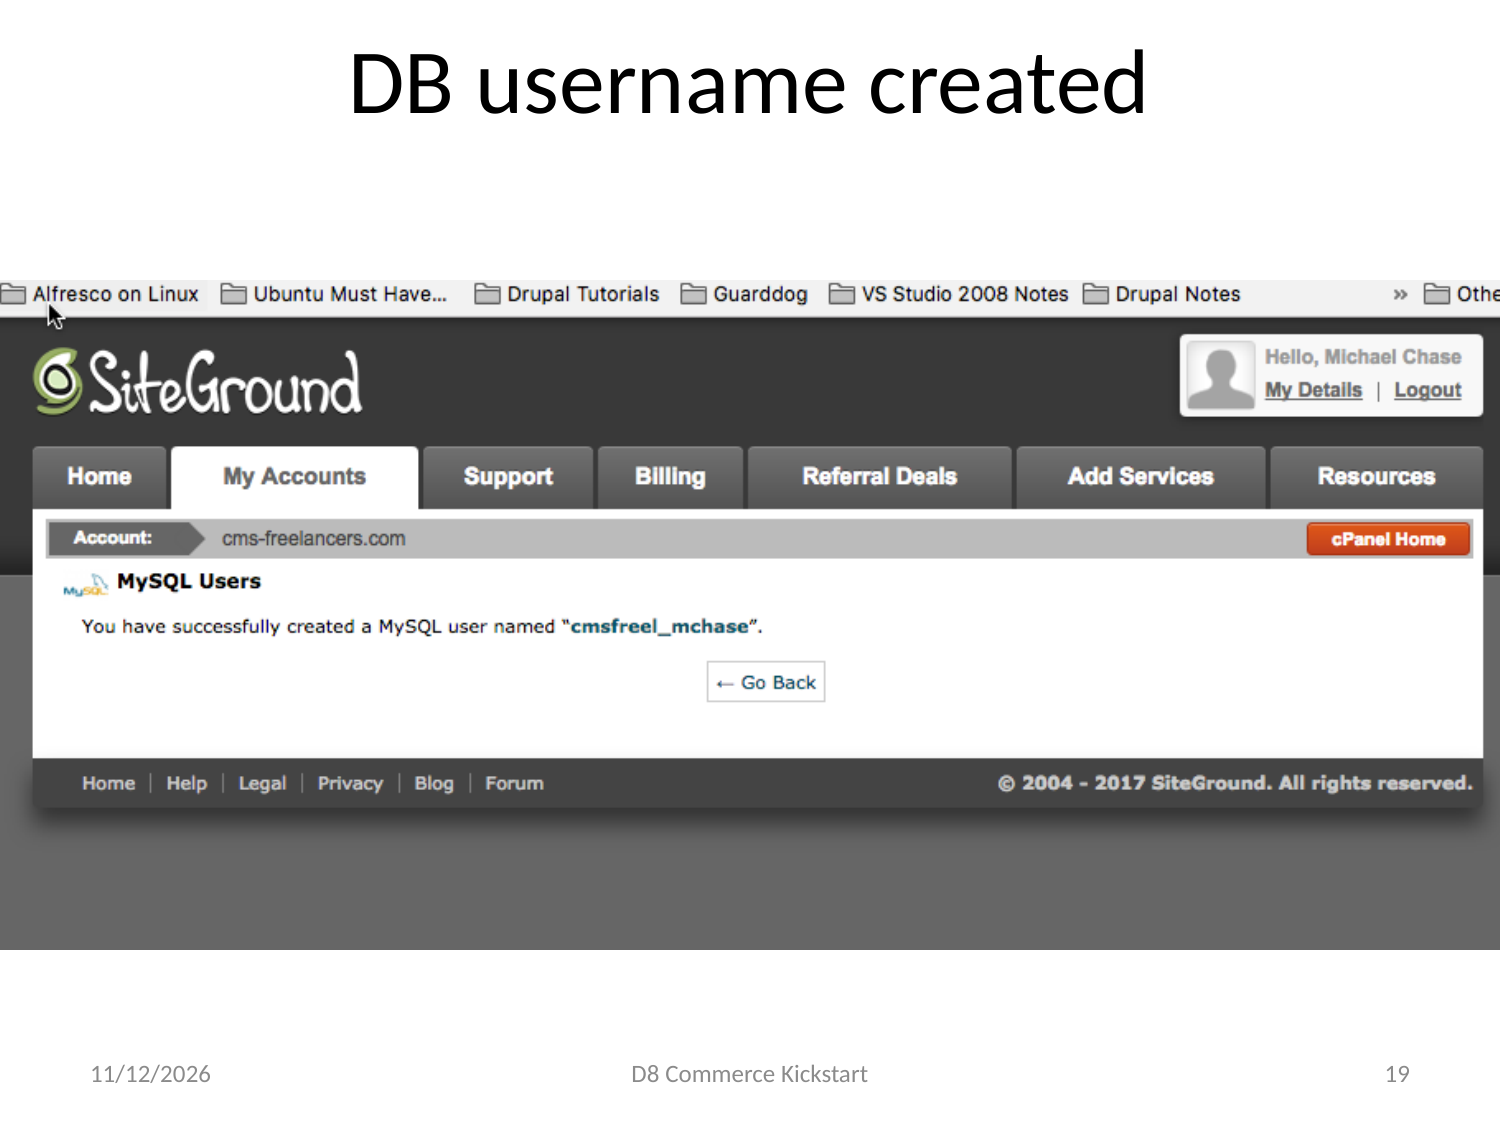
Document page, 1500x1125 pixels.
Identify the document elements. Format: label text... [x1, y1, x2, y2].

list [0, 175, 1500, 1055]
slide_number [75, 1063, 425, 1103]
footer D8 Commerce Kickstart [512, 1063, 988, 1103]
title DB username created [0, 4, 1500, 150]
slide_number 19 [1074, 1063, 1425, 1103]
